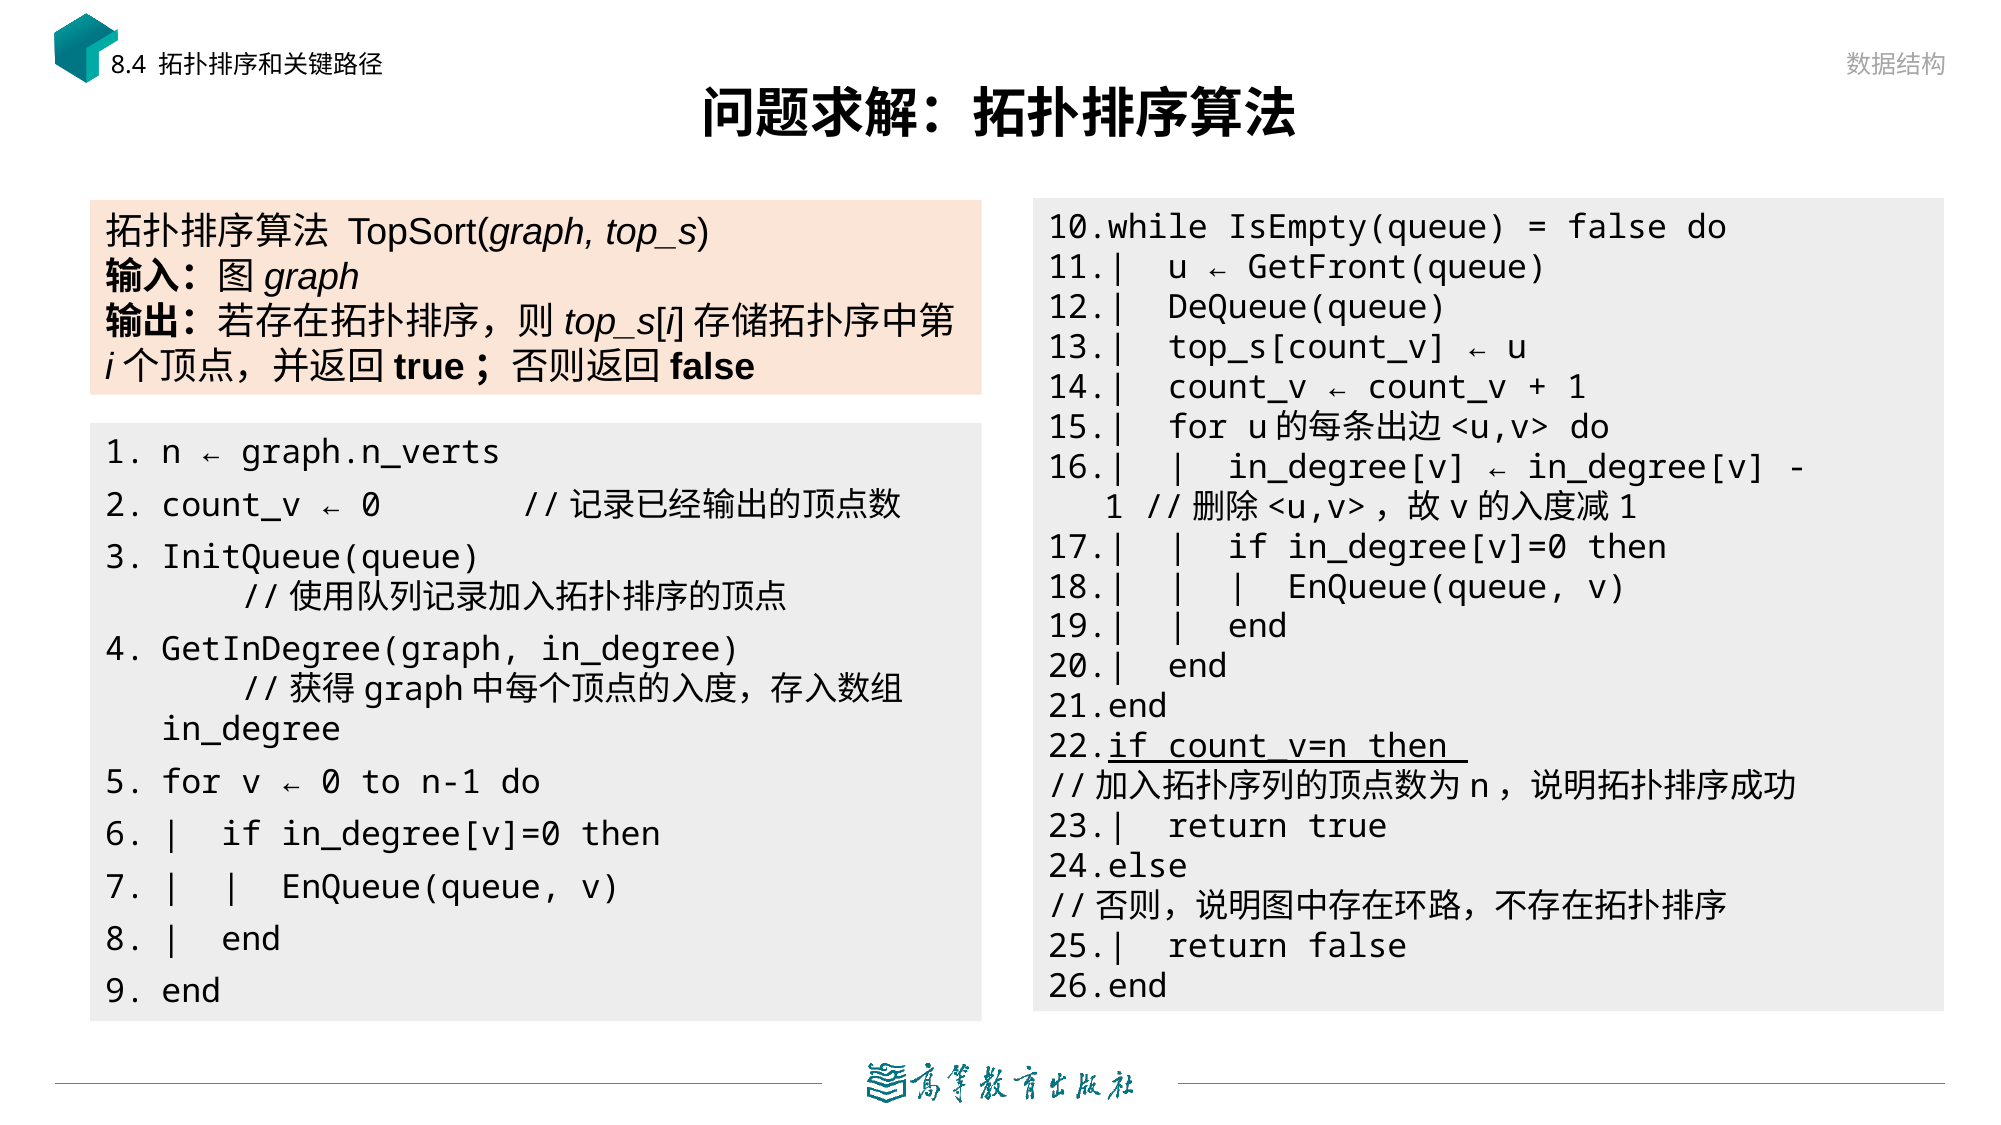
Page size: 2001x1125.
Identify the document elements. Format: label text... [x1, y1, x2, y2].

subtitle 8.4 拓扑排序和关键路径 [95, 44, 894, 99]
list 数据结构 [1115, 32, 1962, 86]
title 问题求解：拓扑排序算法 [137, 72, 1863, 159]
list n ← graph.n_verts count_v ← 0 //记录已经输出的顶点数 InitQueue(queue) //使用队列记录加入拓扑排序的顶点 GetInDegree(graph, in_degree) //获得graph中每个顶点的入度，存入数组in_degree for v ← 0 to n-1 do | if in_degree[v]=0 then | | EnQueue(queue, v) | end end [90, 422, 982, 1022]
picture [867, 1063, 1133, 1103]
text_box 拓扑排序算法 TopSort(graph, top_s) 输入：图graph 输出：若存在拓扑排序，则top_s[i]存储拓扑序中第i个顶点，并返回true；否则返回false [90, 199, 982, 395]
text_box while IsEmpty(queue) = false do | u ← GetFront(queue) | DeQueue(queue) | top_s[count_v] ← u | count_v ← count_v + 1 | for u的每条出边<u,v> do | | in_degree[v] ← in_degree[v] - 1 //删除<u,v>，故v的入度减1 | | if in_degree[v]=0 then | | | EnQueue(queue, v) | | end | end end if count_v=n then //加入拓扑序列的顶点数为n，说明拓扑排序成功 | return true else //否则，说明图中存在环路，不存在拓扑排序 | return false end [1033, 198, 1944, 1012]
